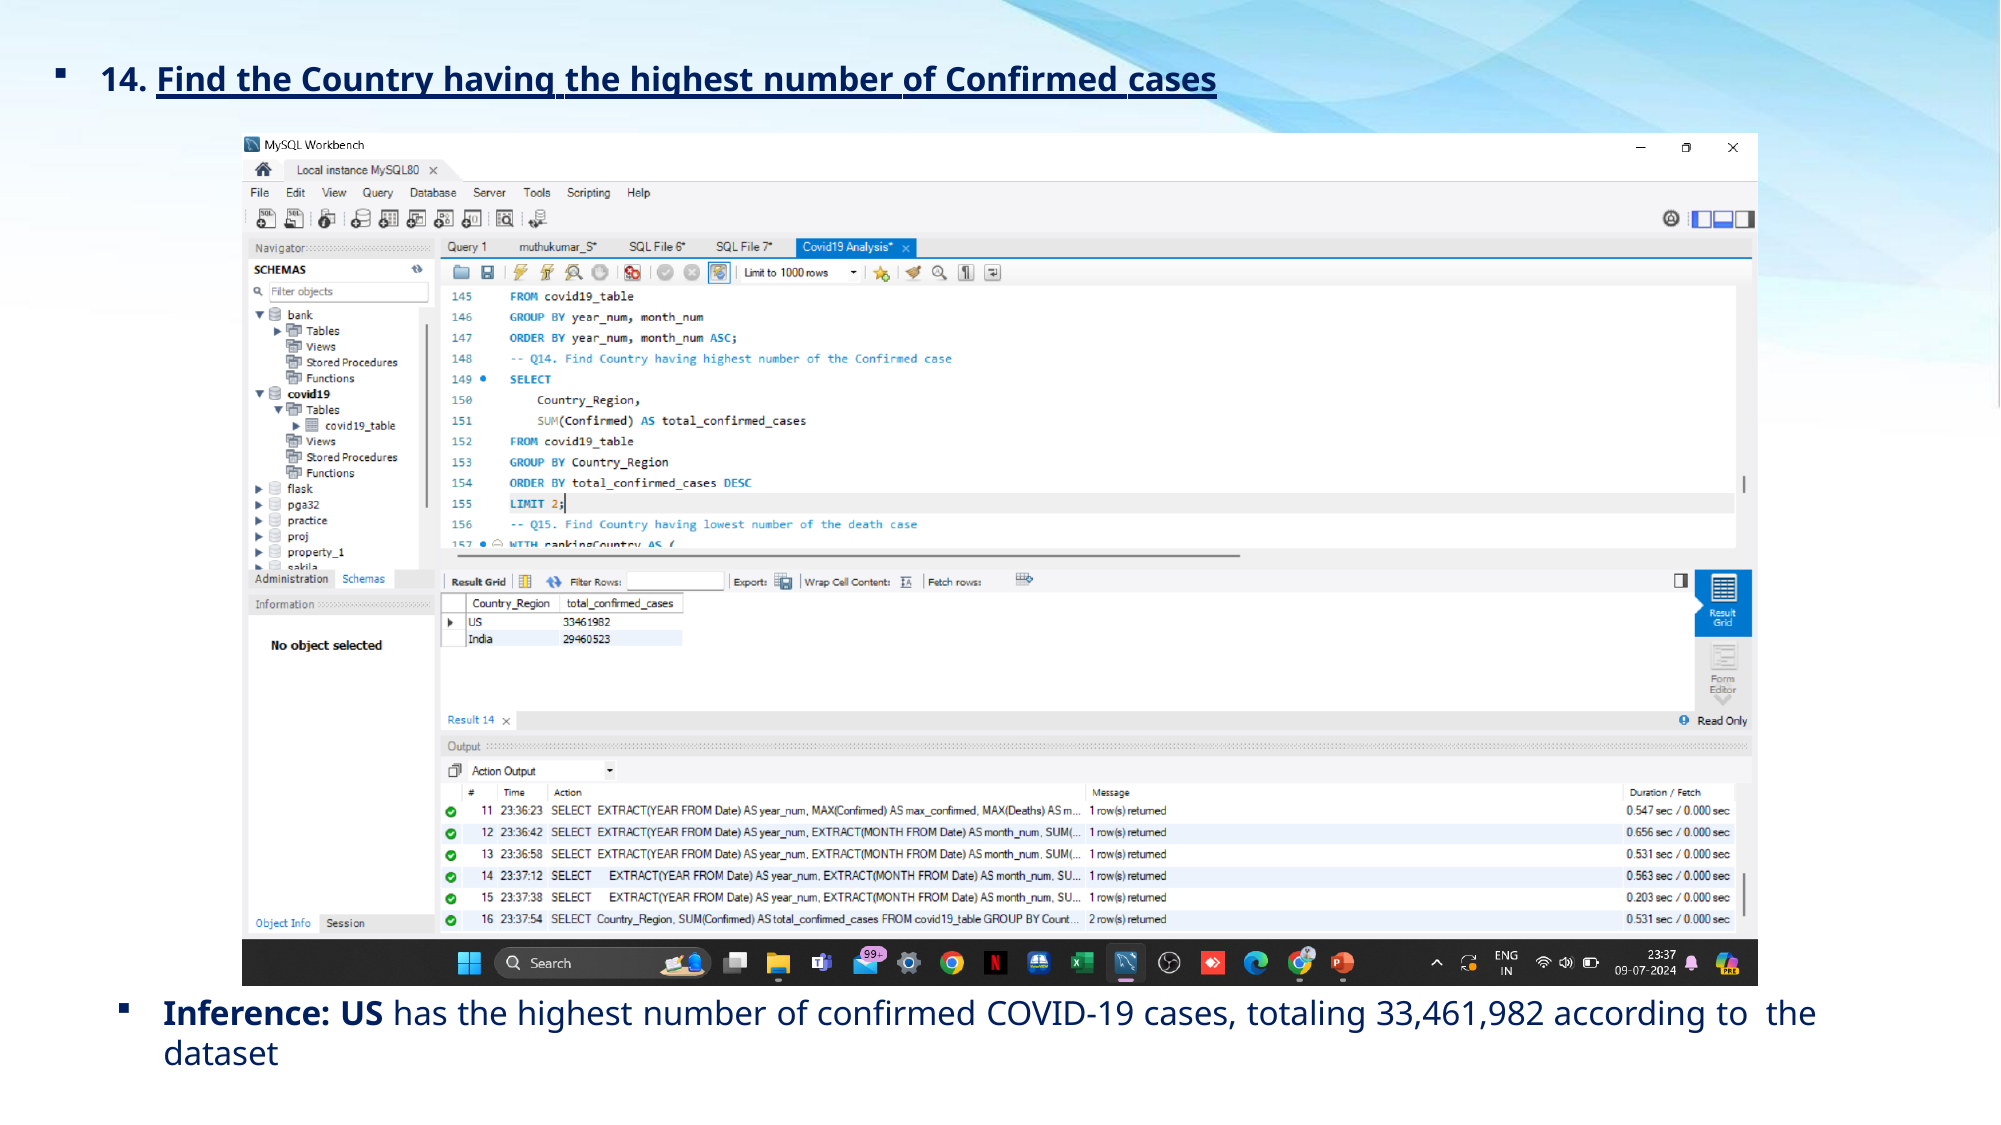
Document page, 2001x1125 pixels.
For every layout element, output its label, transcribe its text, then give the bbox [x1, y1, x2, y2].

text_box 14. Find the Country having the highest number of Confirmed cases [51, 55, 1371, 98]
text_box Inference: US has the highest number of confirmed COVID-19 cases, totaling 33,461,982 according to the dataset [114, 990, 1917, 1072]
picture [0, 0, 2000, 987]
